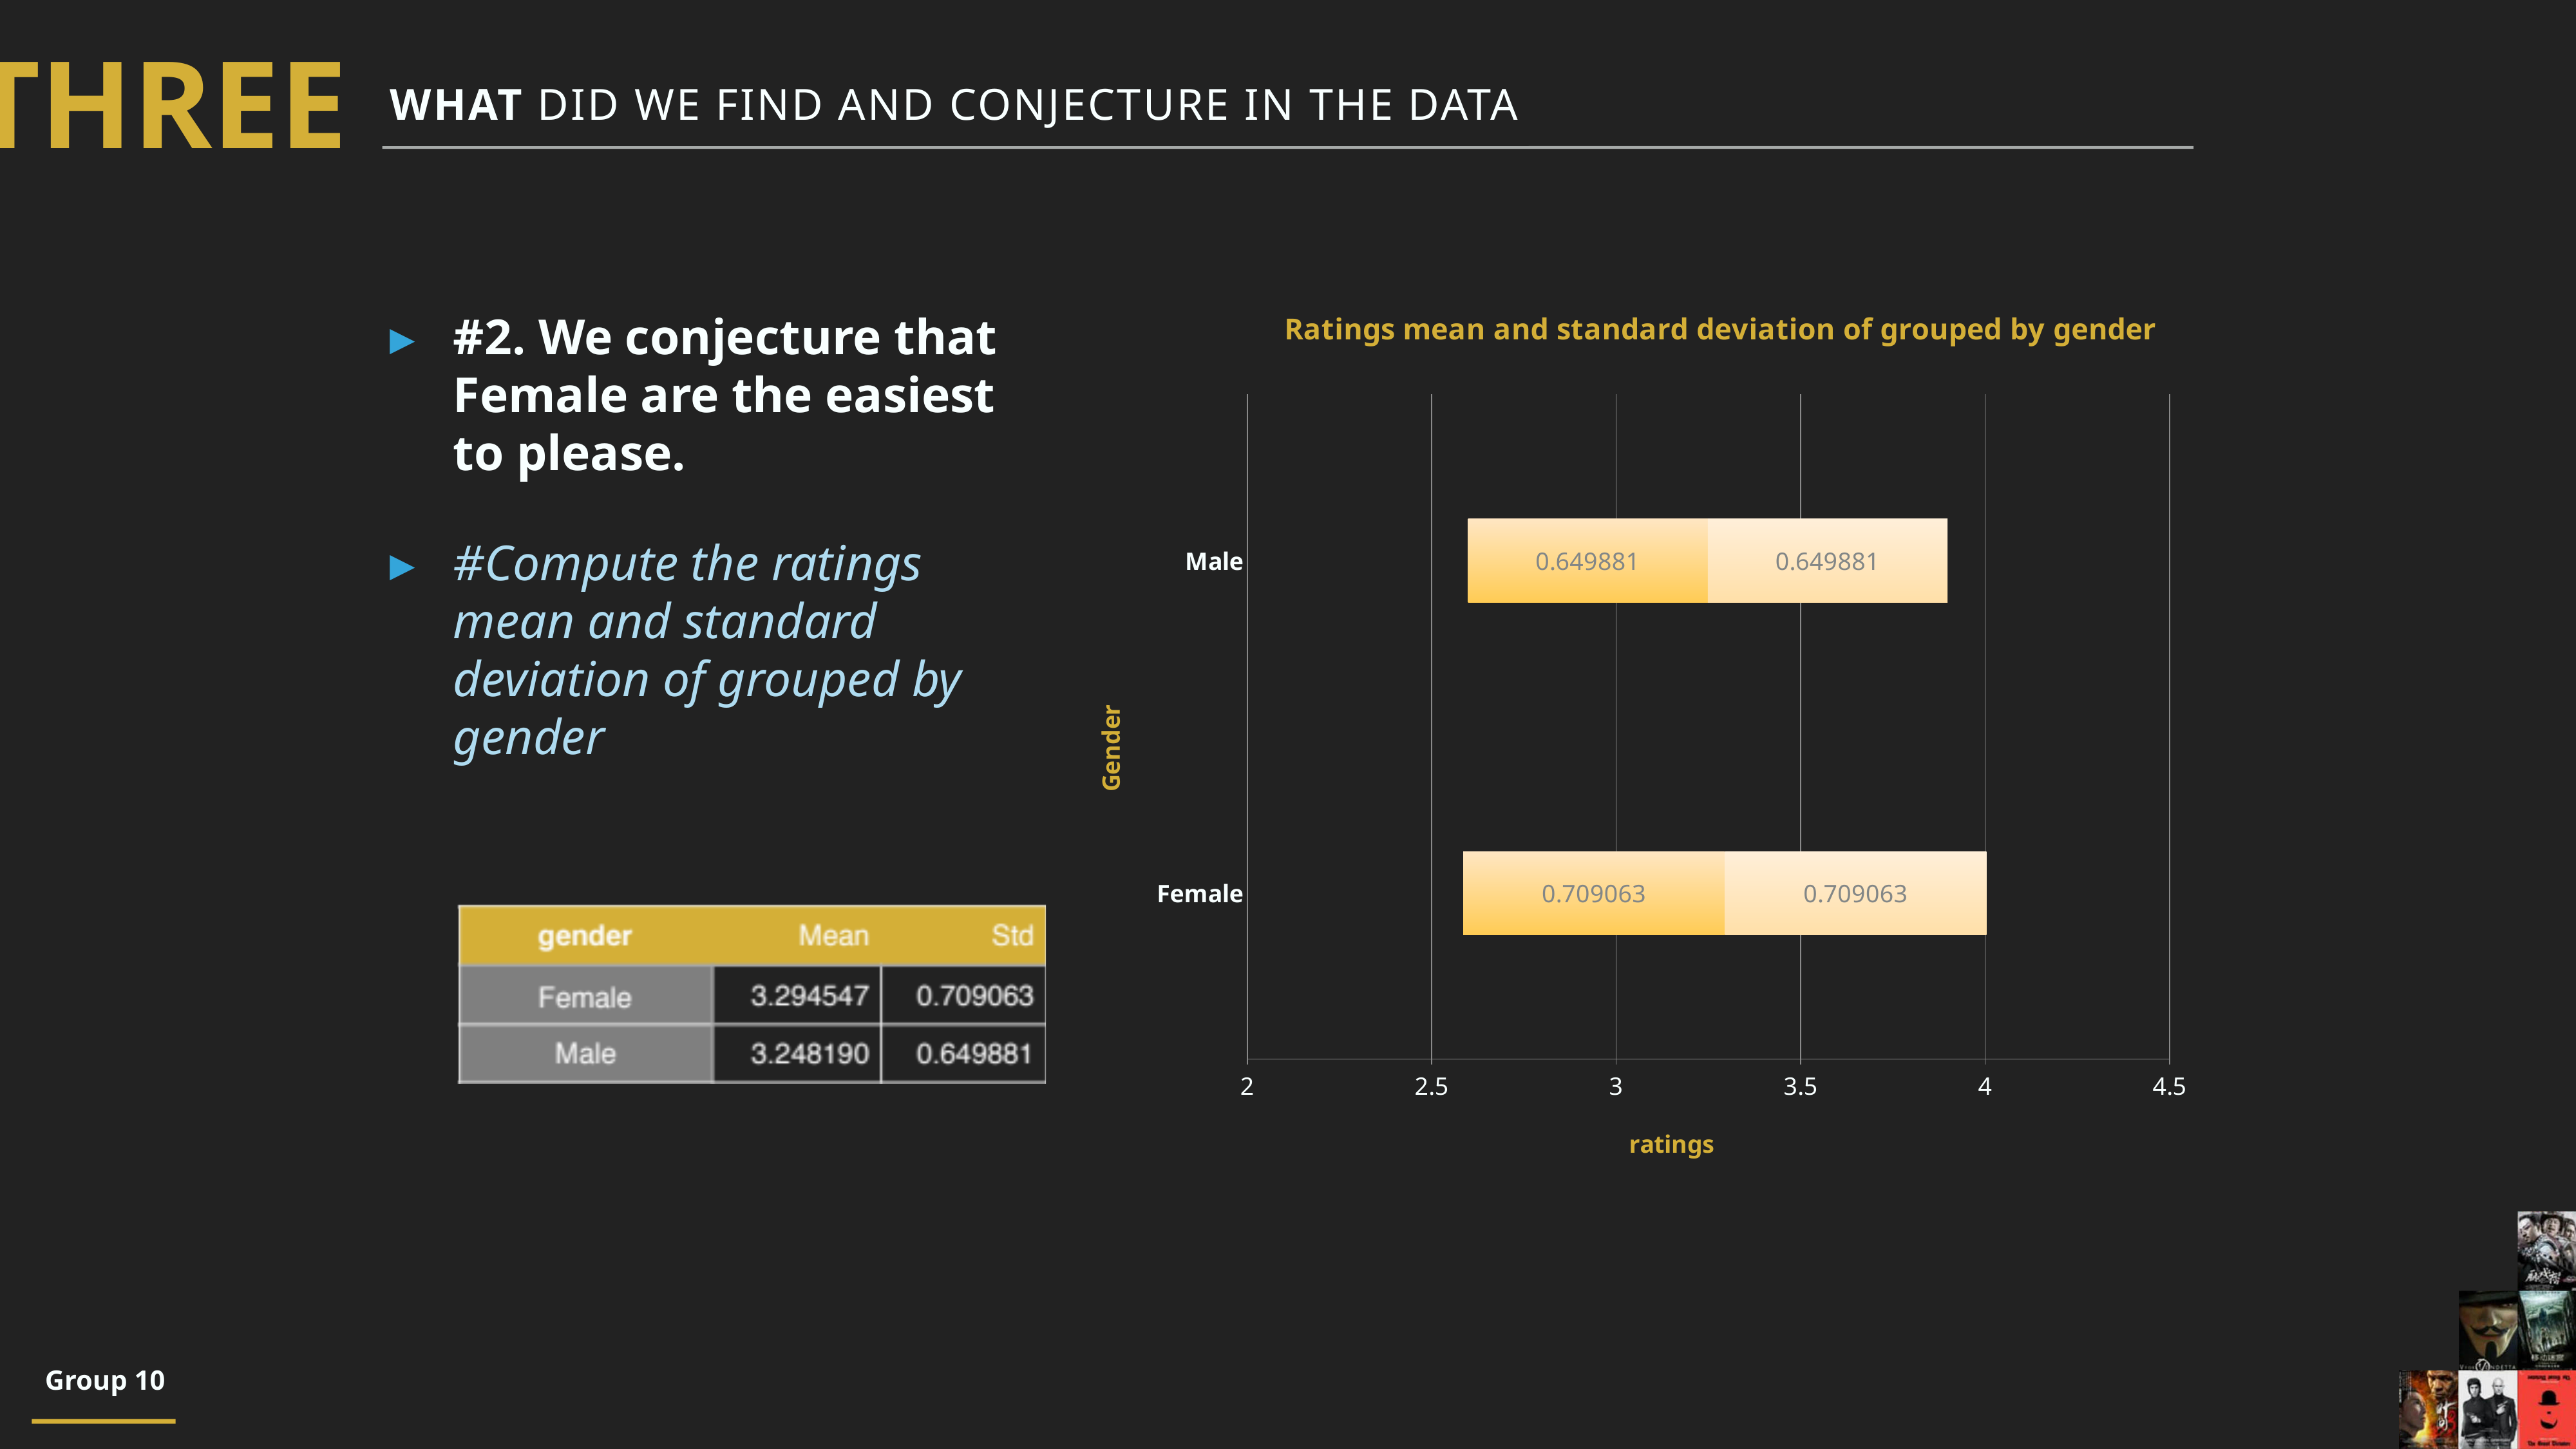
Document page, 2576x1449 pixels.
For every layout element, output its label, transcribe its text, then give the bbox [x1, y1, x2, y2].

picture [2399, 1211, 2576, 1449]
text_box What did we find and conjecture in the data [388, 79, 2043, 136]
chart [1069, 297, 2210, 1184]
picture [455, 901, 1046, 1084]
text_box #2. We conjecture that Female are the easiest to please. #Compute the ratings mean and standard deviation of grouped by gender [382, 298, 1046, 1077]
text_box three [0, 48, 388, 184]
